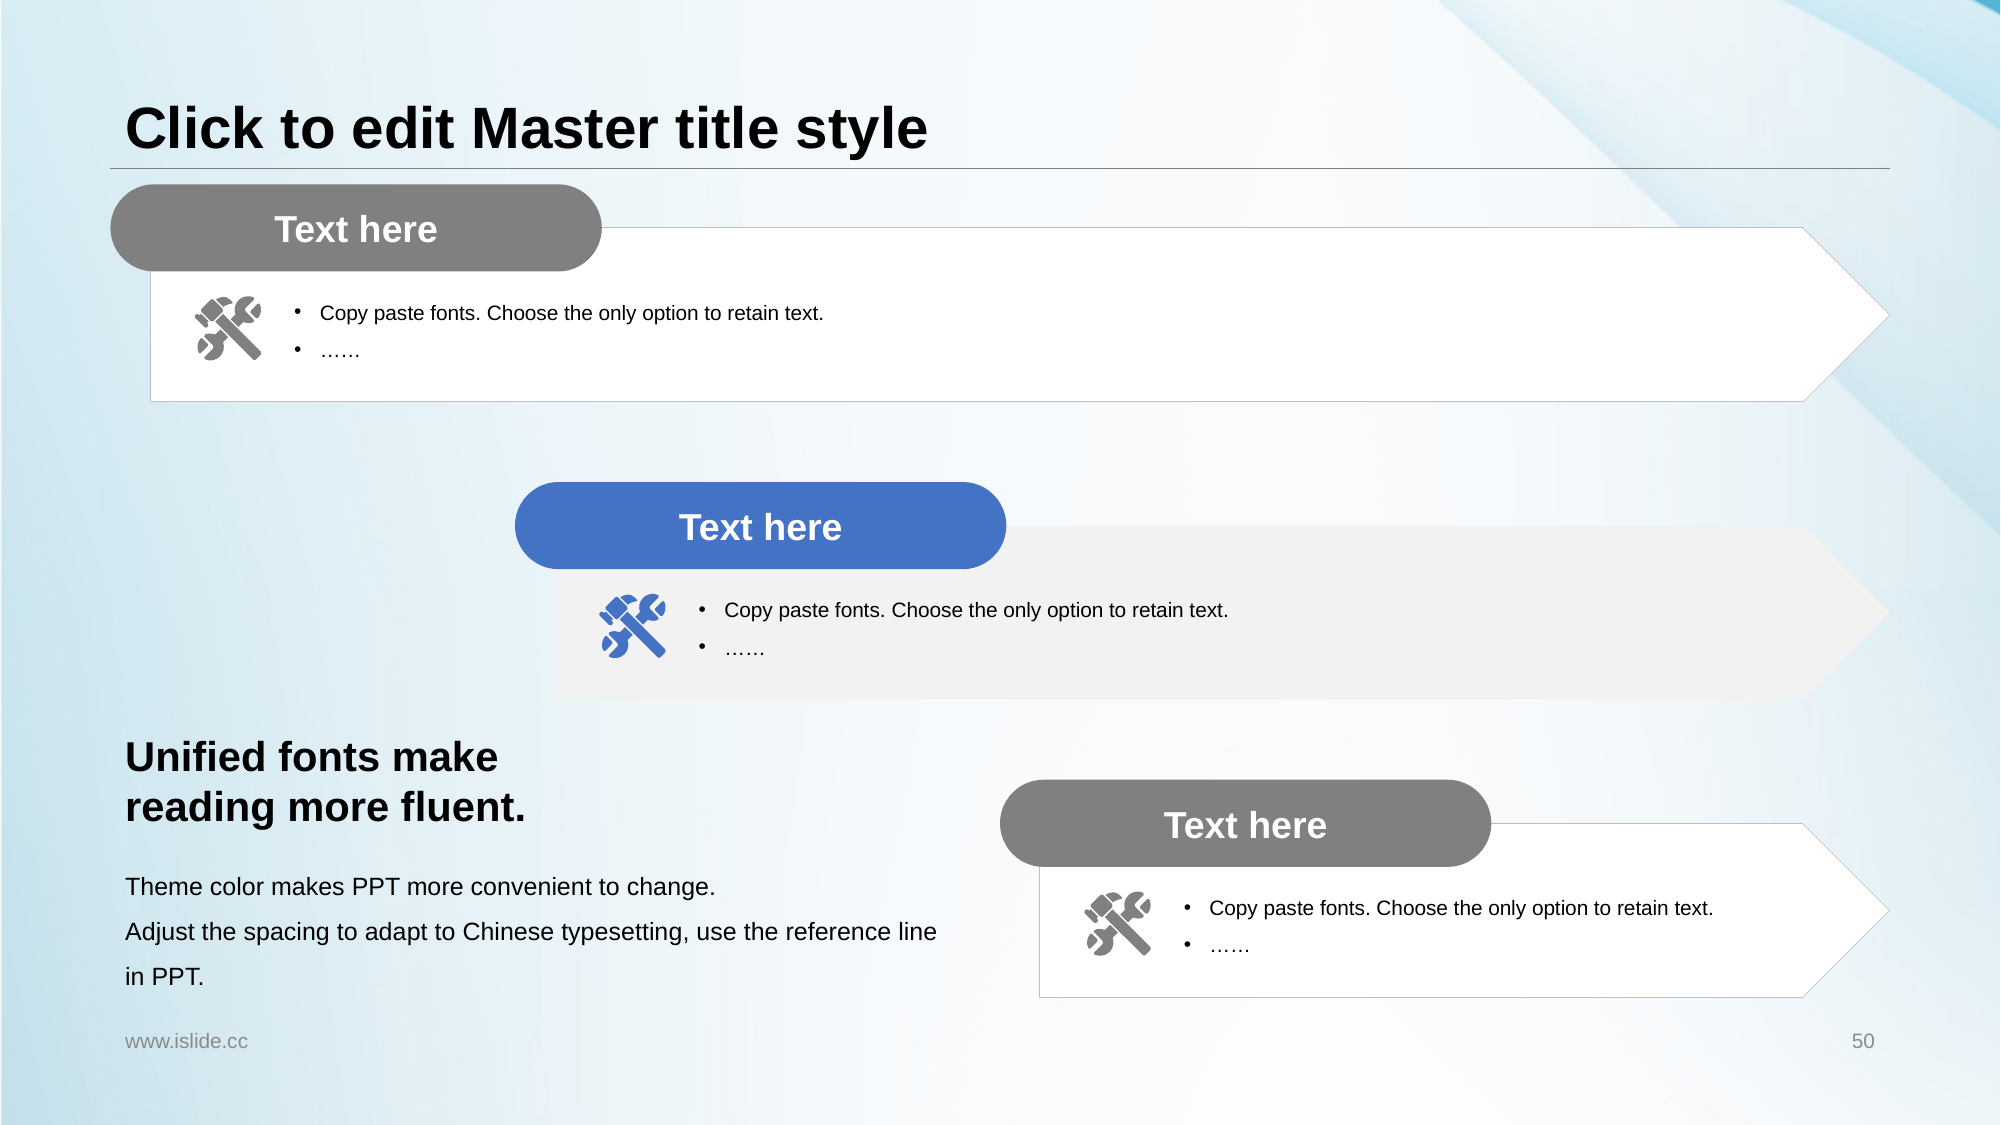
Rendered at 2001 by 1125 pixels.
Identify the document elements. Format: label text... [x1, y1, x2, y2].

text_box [110, 184, 1890, 1009]
title Click to edit Master title style [109, 0, 1890, 169]
slide_number 50 [1412, 1023, 1890, 1058]
footer www.islide.cc [109, 1023, 790, 1058]
picture [4, 0, 2001, 1125]
